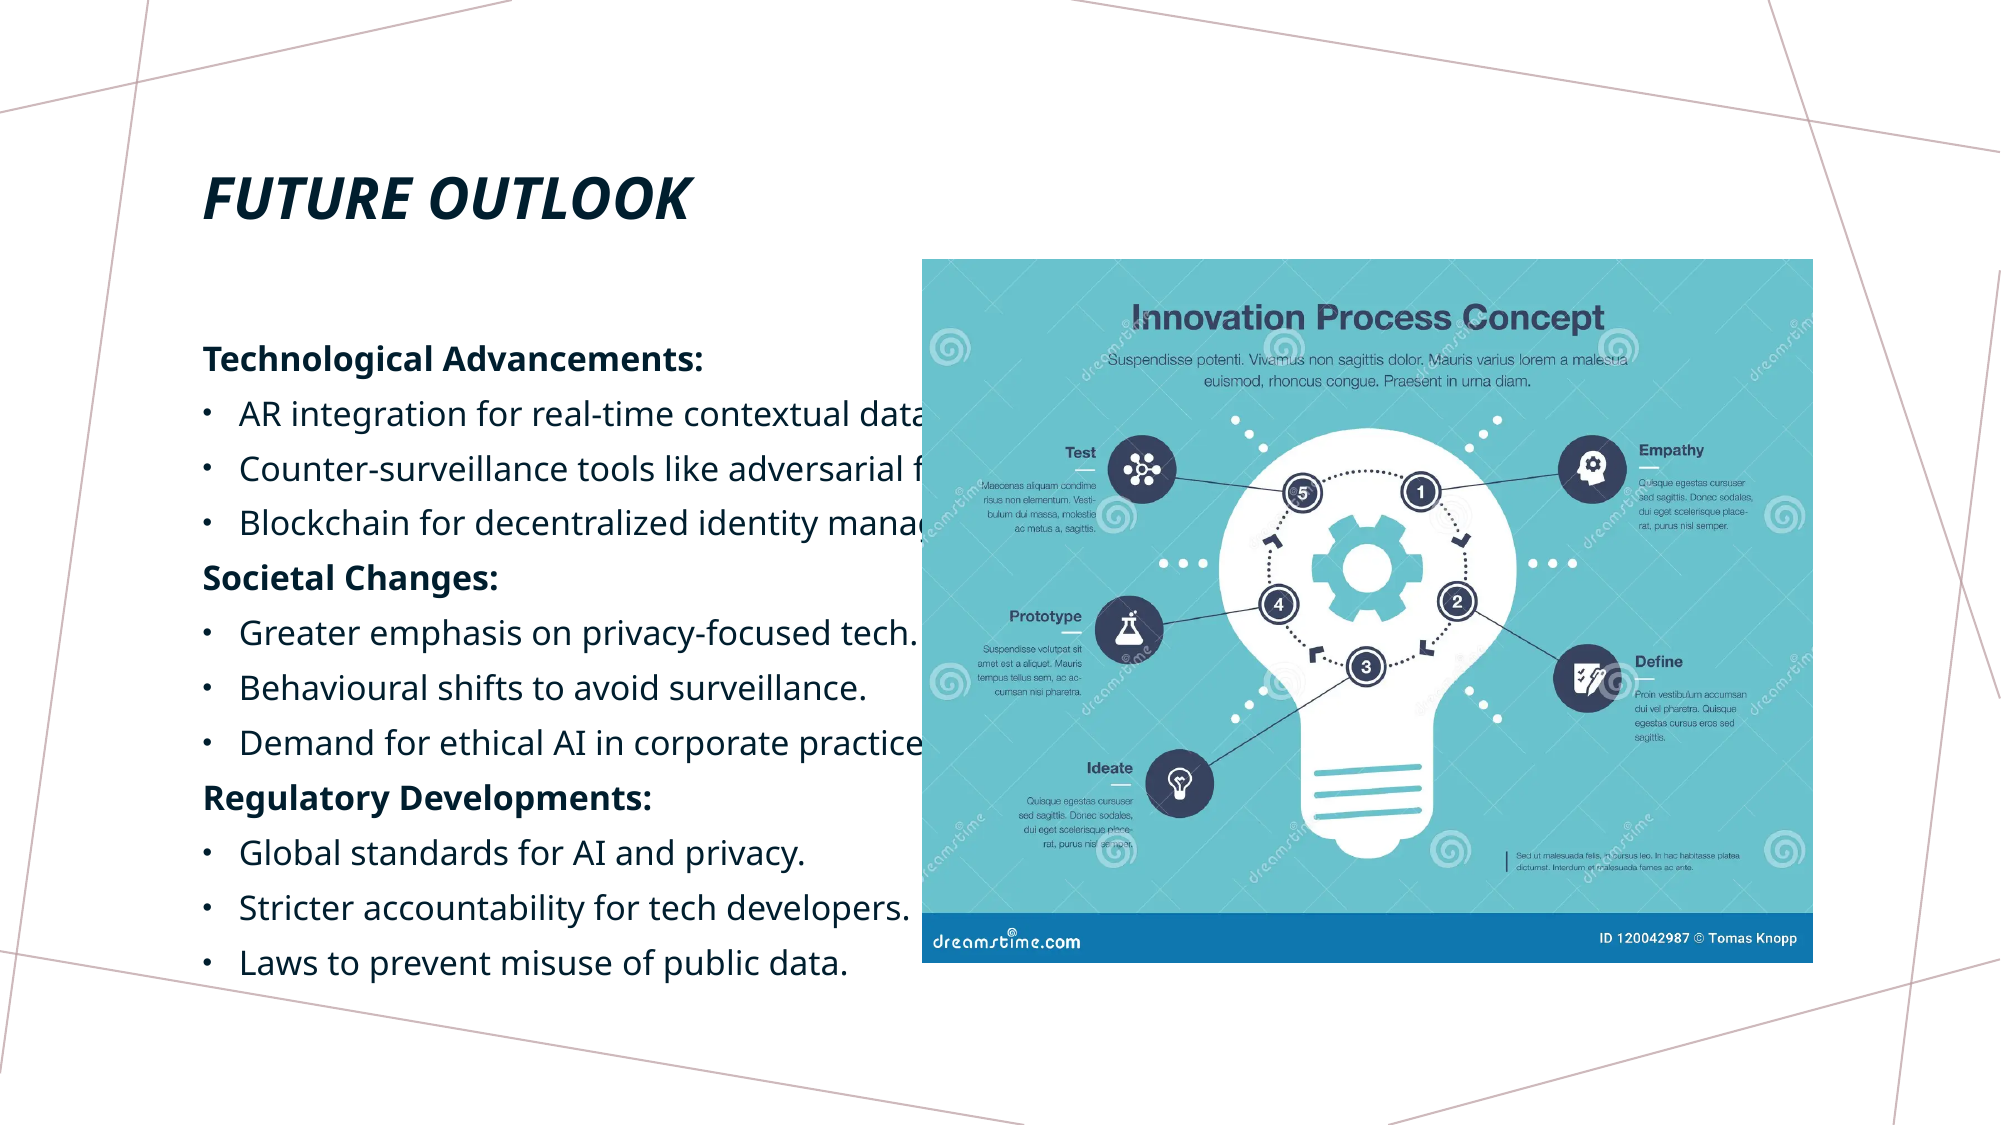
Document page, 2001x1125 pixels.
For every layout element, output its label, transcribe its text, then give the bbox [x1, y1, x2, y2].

title Future Outlook [187, 87, 1813, 315]
picture [922, 259, 1813, 963]
list Technological Advancements: AR integration for real-time contextual data. Counter-surveillance tools like adversarial fashion. Blockchain for decentralized identity management. Societal Changes: Greater emphasis on privacy-focused tech. Behavioural shifts to avoid surveillance. Demand for ethical AI in corporate practices. Regulatory Developments: Global standards for AI and privacy. Stricter accountability for tech developers. Laws to prevent misuse of public data. [187, 329, 1813, 990]
